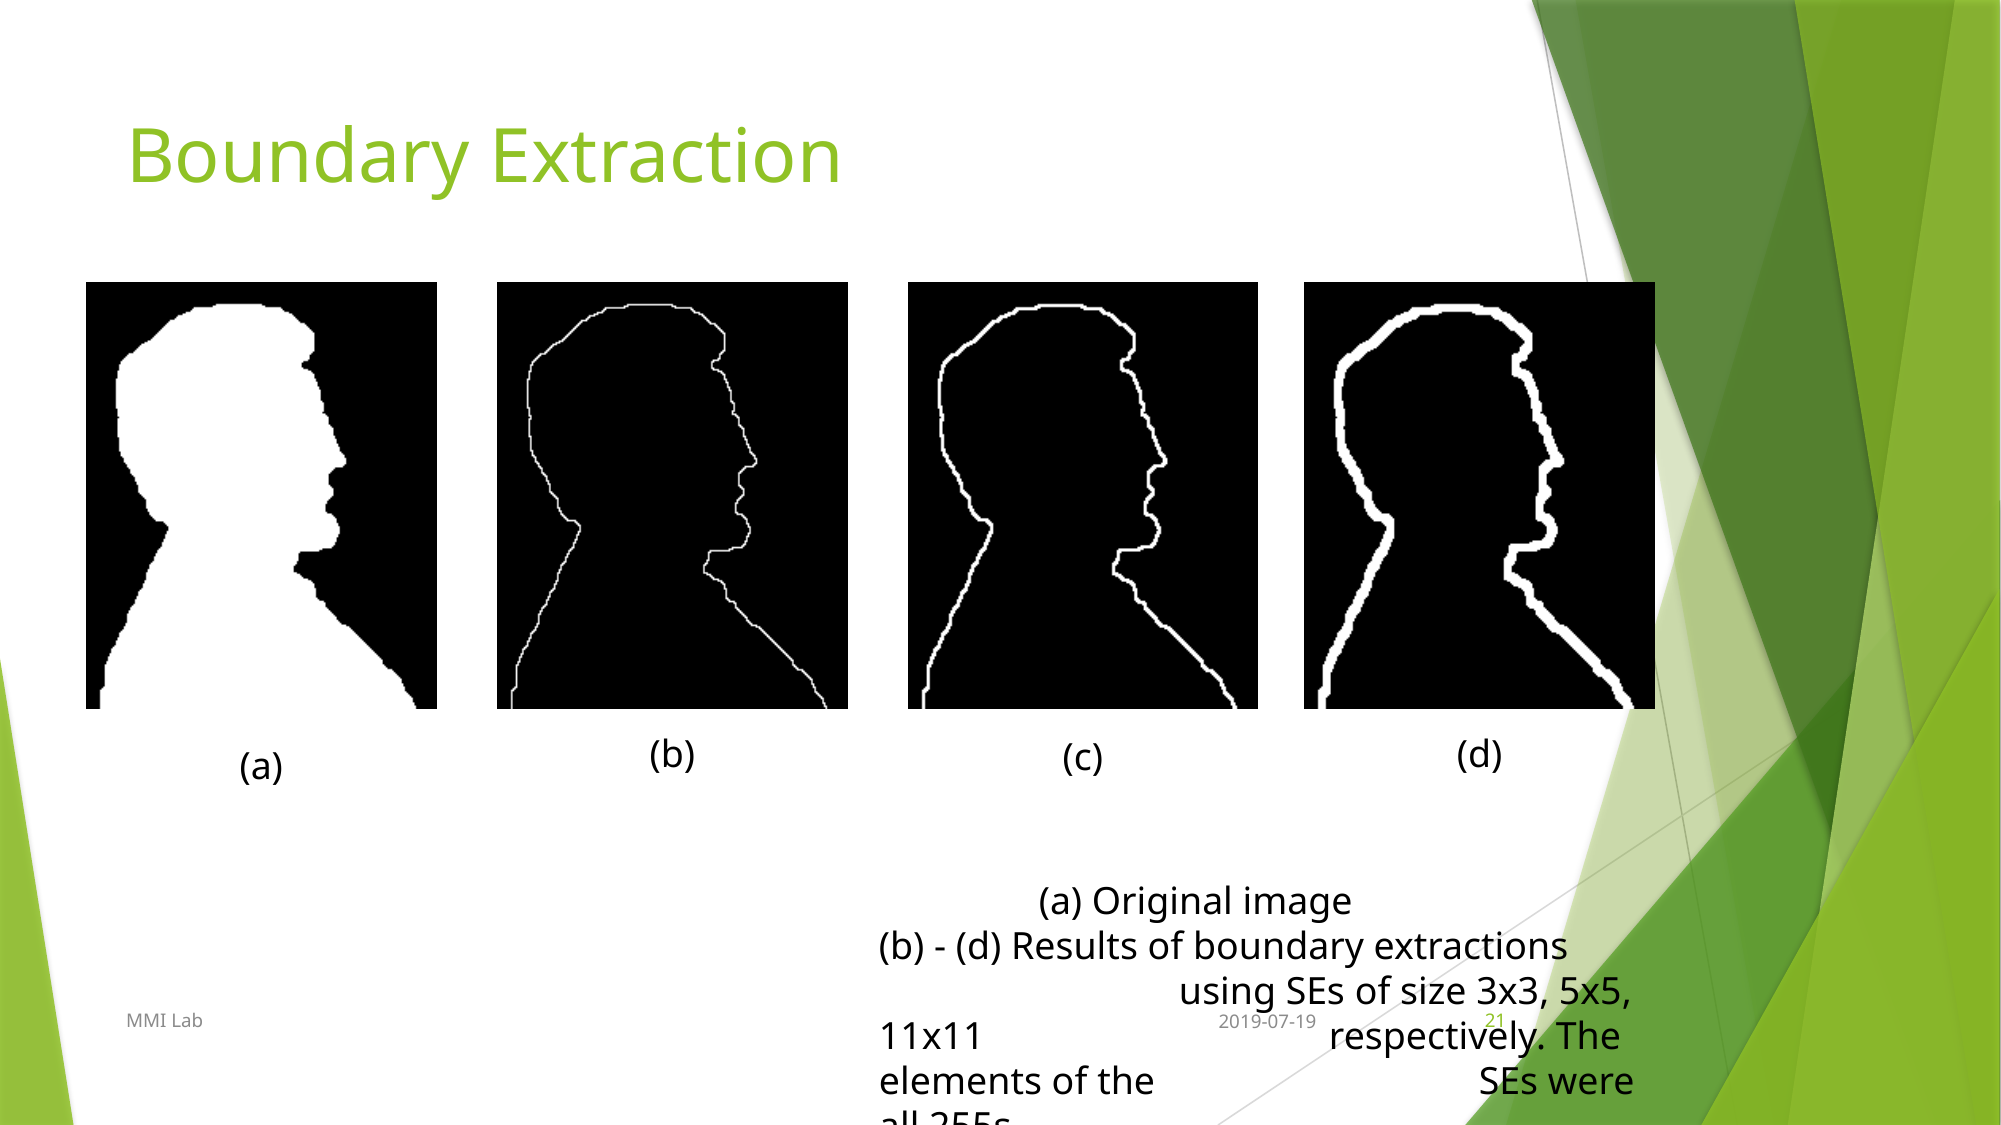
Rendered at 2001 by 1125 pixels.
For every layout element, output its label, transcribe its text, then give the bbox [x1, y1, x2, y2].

picture [1303, 281, 1655, 709]
title Boundary Extraction [111, 99, 1522, 317]
text_box (d) [1304, 722, 1655, 783]
text_box (c) [908, 725, 1258, 786]
text_box (a) [86, 734, 437, 795]
text_box (a) Original image (b) - (d) Results of boundary extractions using SEs of size 3x3, 5x5, 11x11 respectively. The elements of the SEs were all 255s. [864, 869, 1652, 1125]
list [85, 281, 437, 709]
text_box (b) [497, 722, 848, 783]
picture [907, 281, 1259, 709]
slide_number 21 [1409, 991, 1522, 1051]
footer MMI Lab [111, 991, 864, 1051]
picture [496, 281, 848, 709]
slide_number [1181, 991, 1332, 1051]
